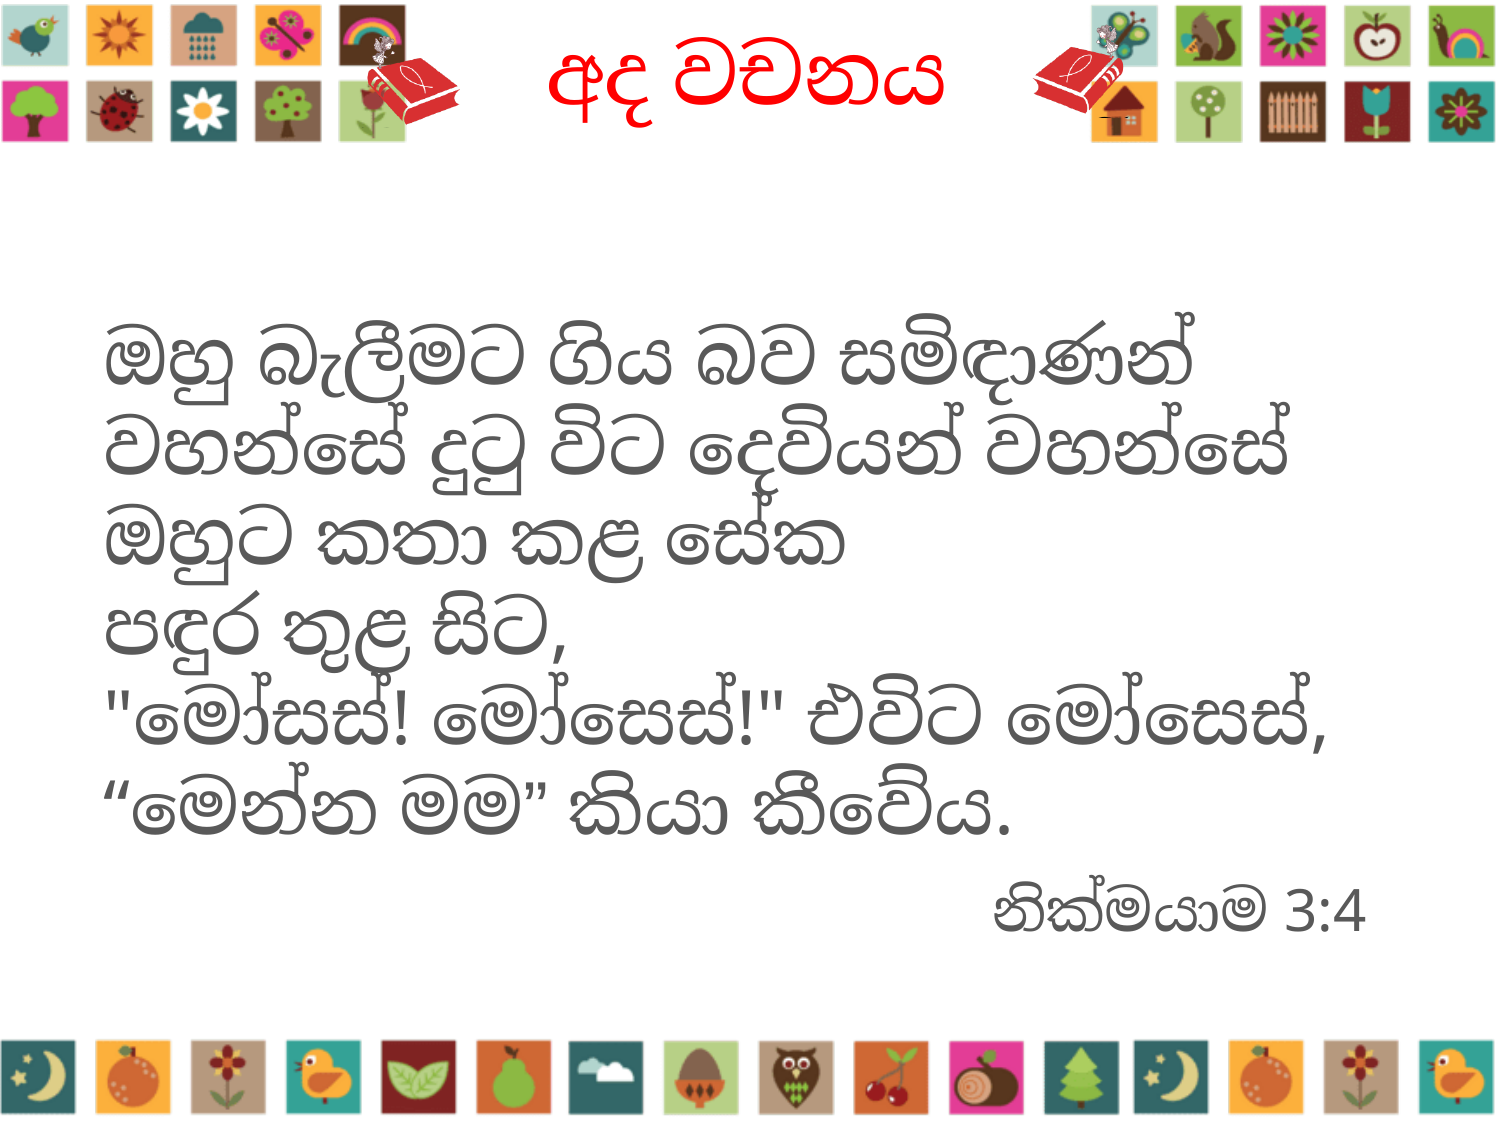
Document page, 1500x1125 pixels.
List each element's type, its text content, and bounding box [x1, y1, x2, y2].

picture [0, 3, 492, 150]
picture [1001, 3, 1500, 150]
text_box නික්මයාම 3:4 [749, 865, 1382, 951]
text_box ඔහු බැලීමට ගිය බව සමිඳාණන් වහන්සේ දුටු විට දෙවියන් වහන්සේ ඔහුට කතා කළ සේක පඳුර තුළ සිට, "මෝසස්! මෝසෙස්!" එවිට මෝසෙස්, “මෙන්න මම” කියා කීවේය. [88, 302, 1436, 948]
text_box අද වචනය [425, 13, 1077, 129]
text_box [0, 1028, 1500, 1118]
